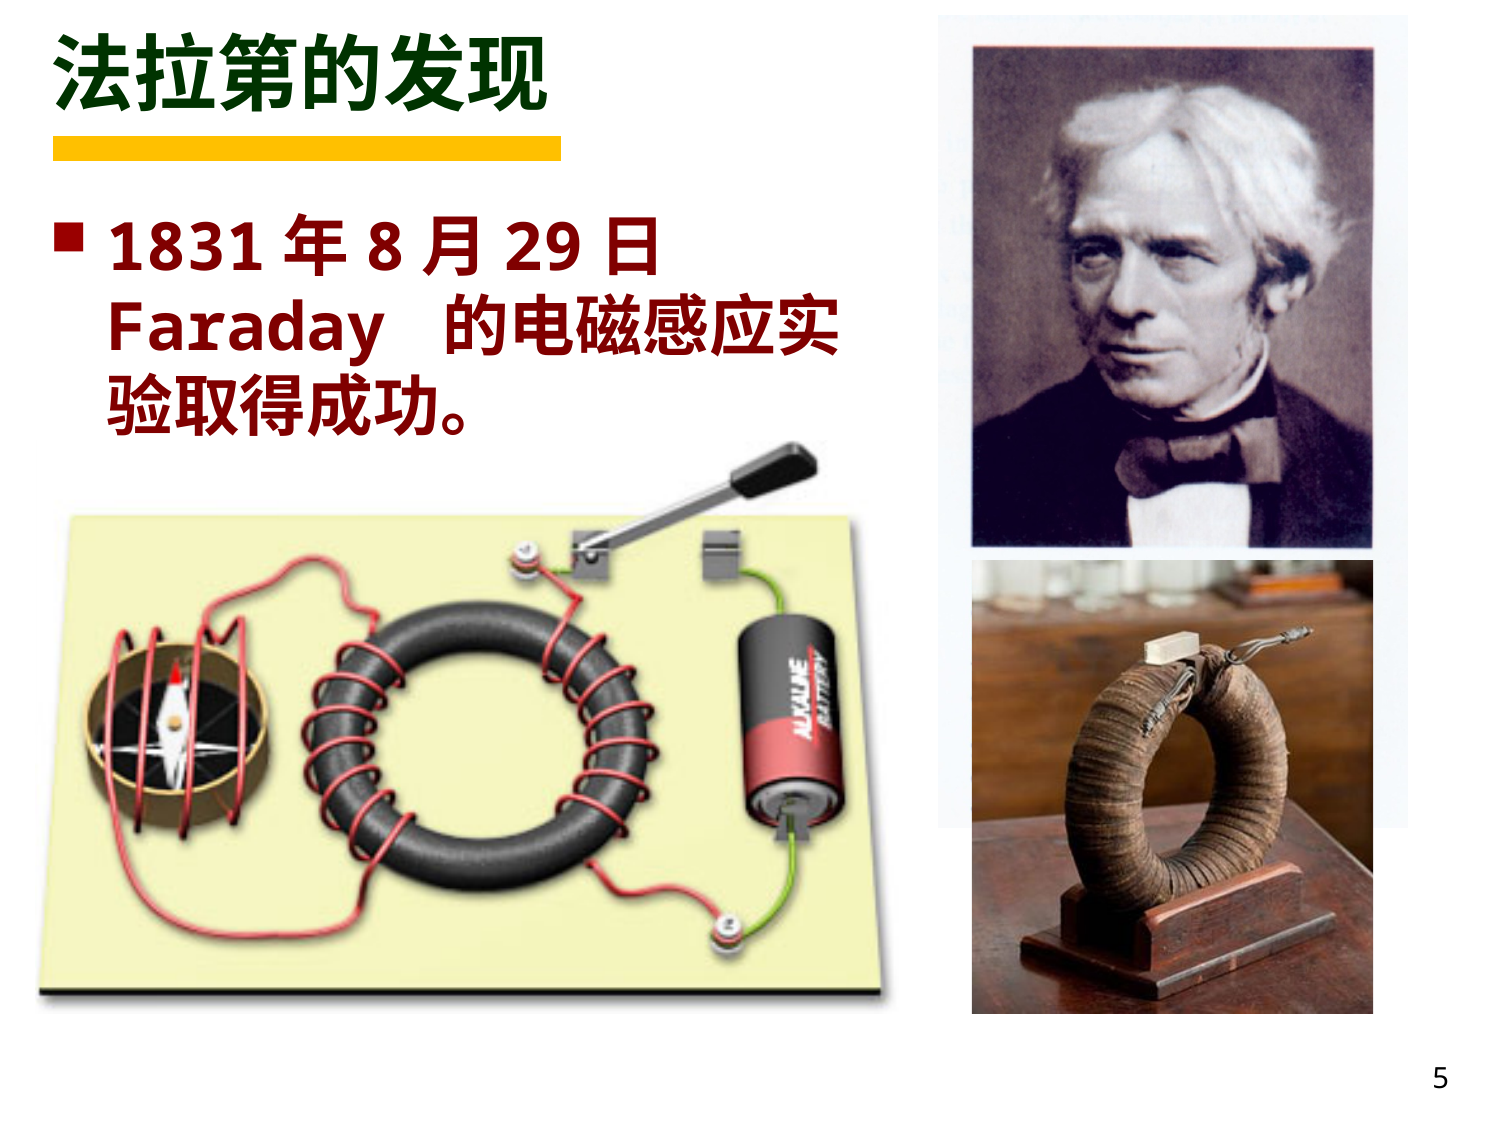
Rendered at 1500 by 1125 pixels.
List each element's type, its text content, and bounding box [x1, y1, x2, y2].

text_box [938, 15, 1409, 1015]
list 1831年8月29日 Faraday 的电磁感应实验取得成功。 [35, 196, 861, 438]
picture [34, 440, 899, 1015]
title 法拉第的发现 [35, 12, 845, 130]
text_box [53, 136, 561, 161]
slide_number 5 [1151, 1031, 1465, 1107]
